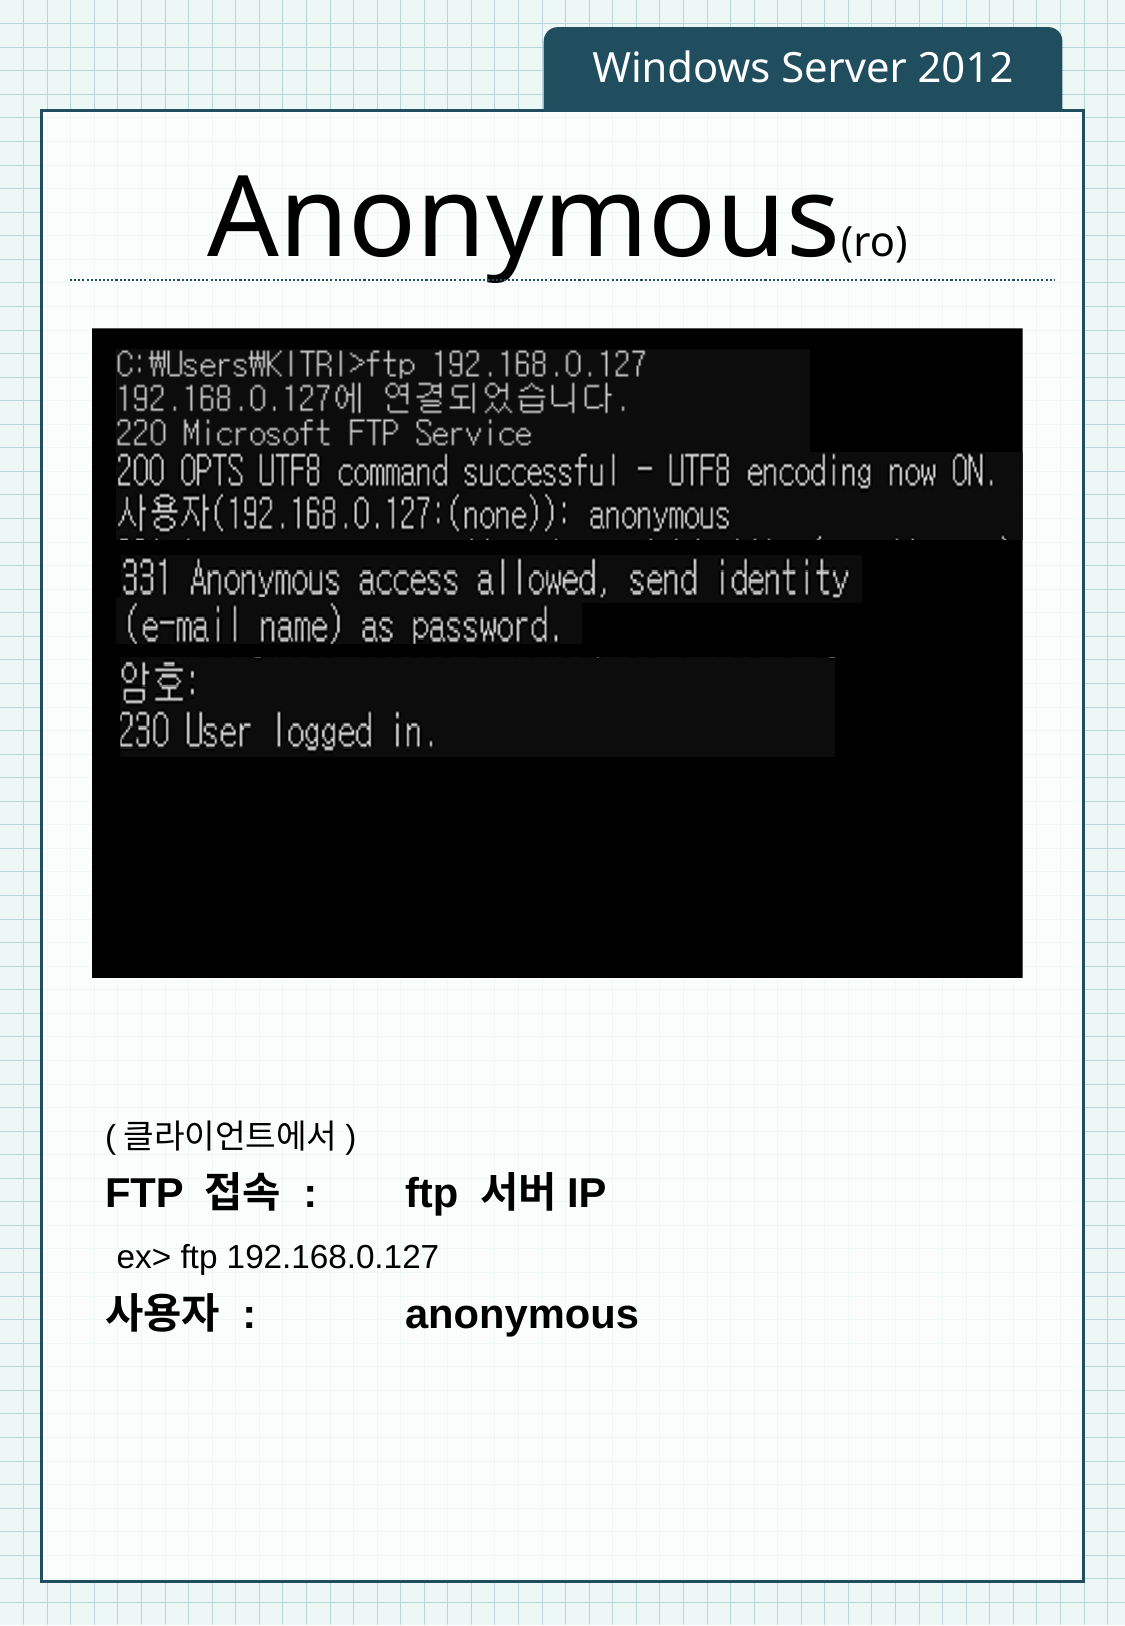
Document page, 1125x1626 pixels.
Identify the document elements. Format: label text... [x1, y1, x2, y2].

text_box (클라이언트에서) FTP 접속 : ftp 서버IP ex> ftp 192.168.0.127 사용자 : anonymous [90, 1188, 1024, 1270]
text_box Anonymous(ro) [91, 162, 1024, 278]
text_box [41, 109, 1084, 1582]
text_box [92, 328, 1023, 978]
text_box Windows Server 2012 [560, 35, 1046, 103]
text_box [542, 26, 1064, 112]
